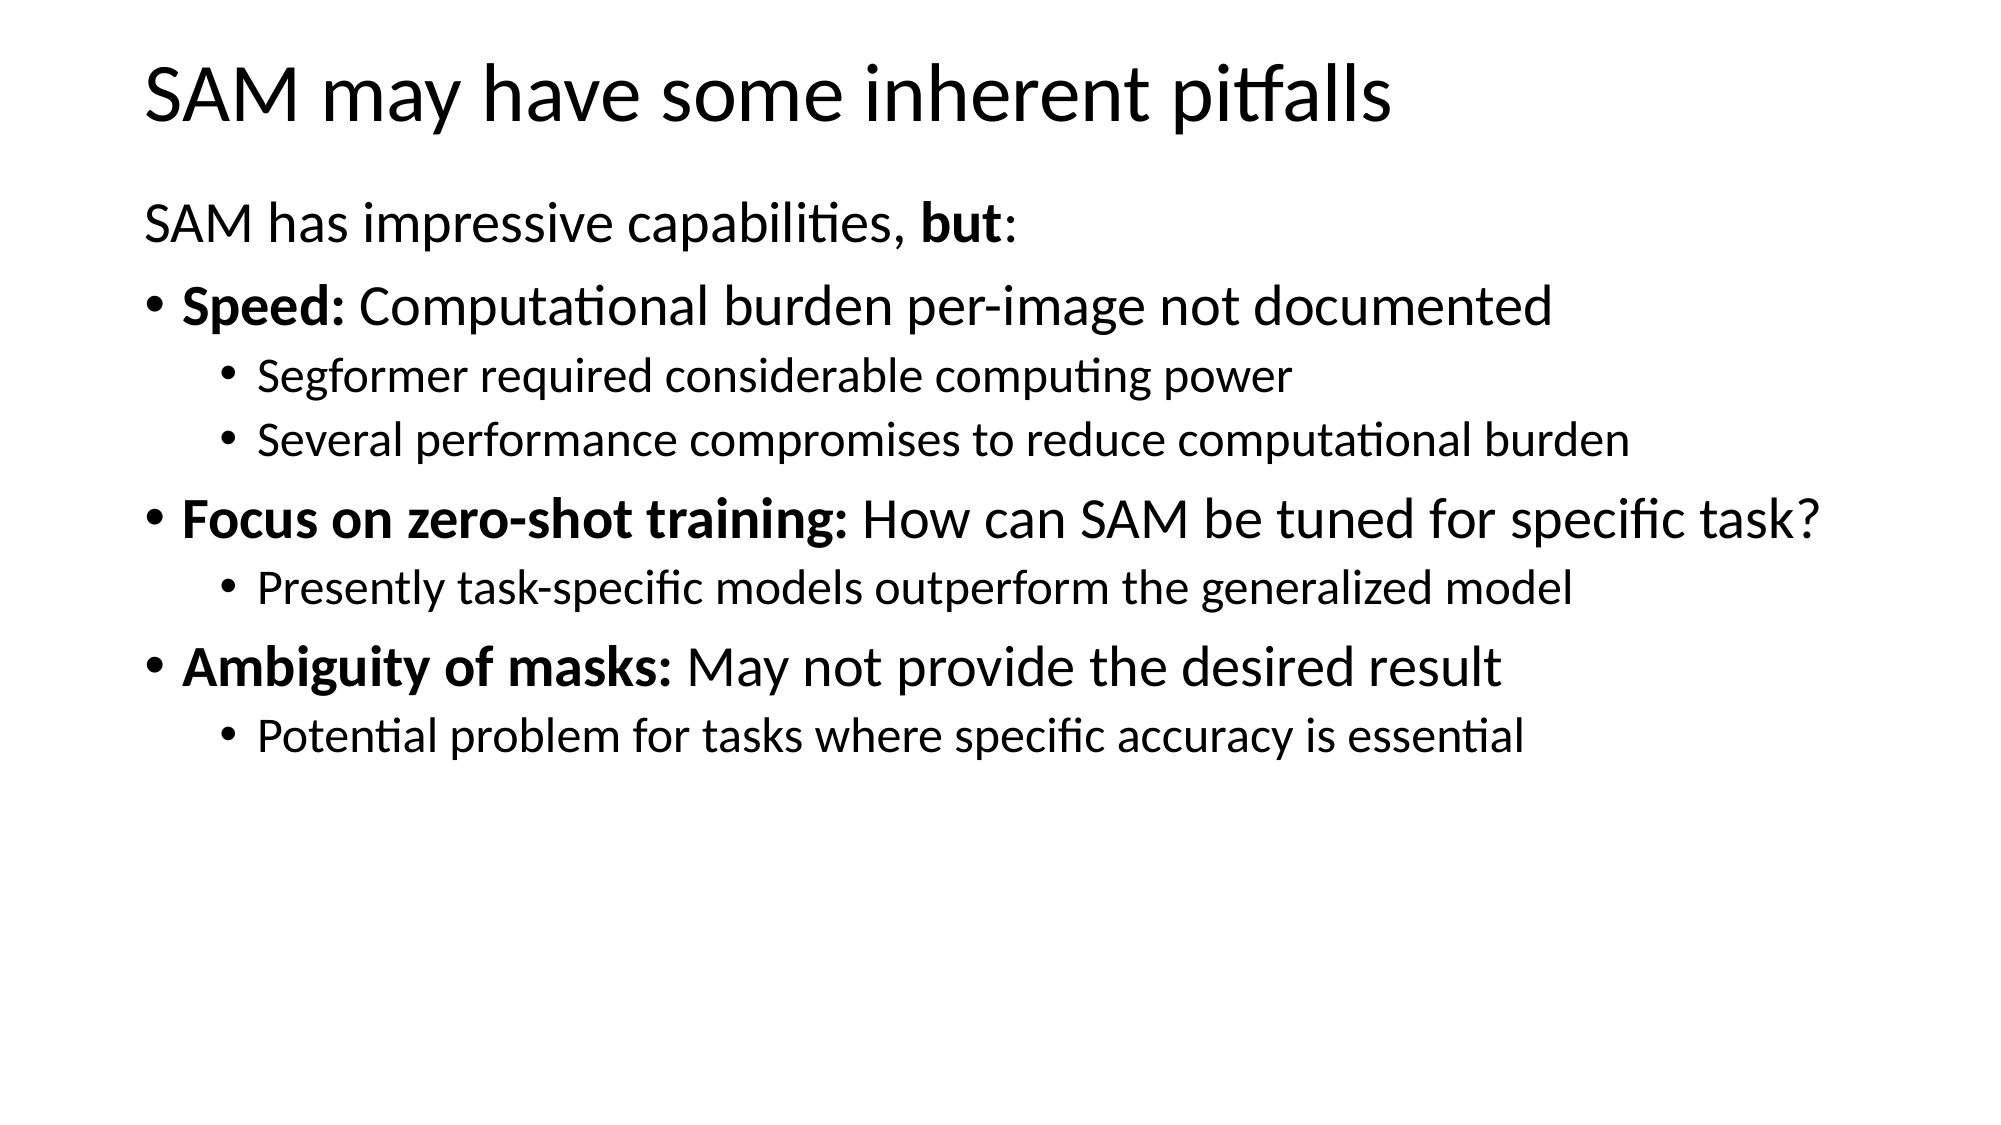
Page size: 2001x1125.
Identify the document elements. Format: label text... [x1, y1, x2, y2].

title SAM may have some inherent pitfalls [129, 22, 1855, 166]
list SAM has impressive capabilities, but: Speed: Computational burden per-image not documented Segformer required considerable computing power Several performance compromises to reduce computational burden Focus on zero-shot training: How can SAM be tuned for specific task? Presently task-specific models outperform the generalized model Ambiguity of masks: May not provide the desired result Potential problem for tasks where specific accuracy is essential [129, 184, 1855, 1102]
